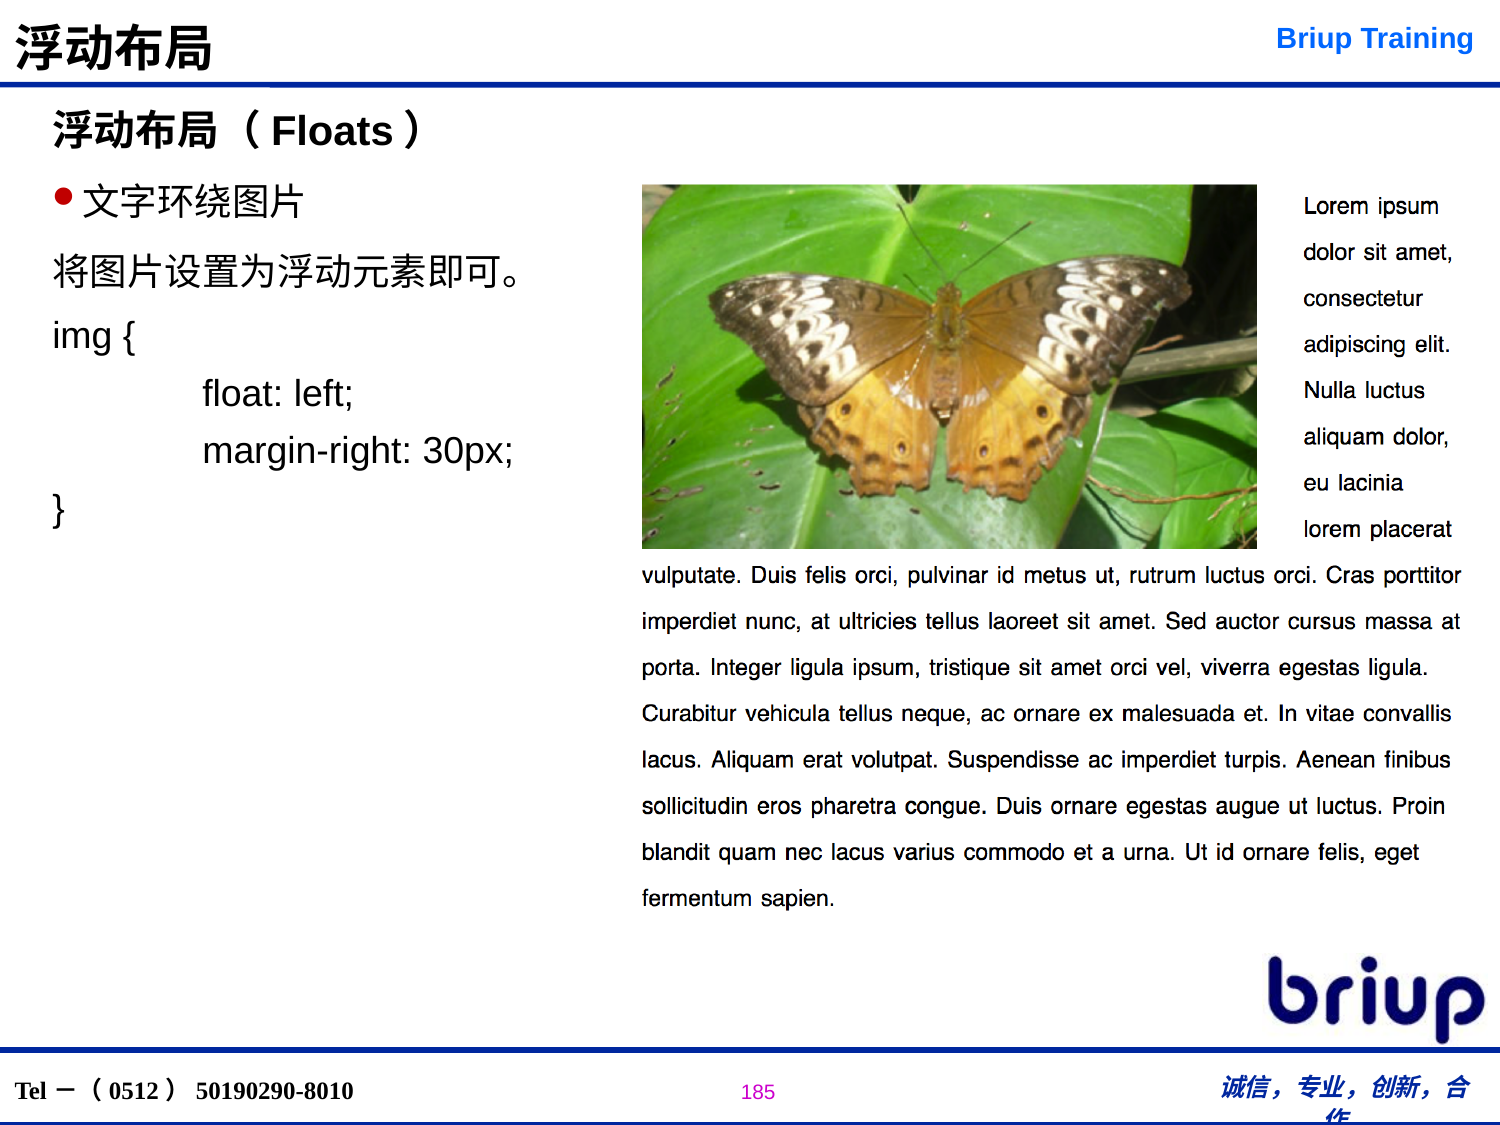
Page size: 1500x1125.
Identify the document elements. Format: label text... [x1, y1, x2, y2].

list 浮动布局（Floats） 文字环绕图片 将图片设置为浮动元素即可。 img { float: left; margin-right: 30px; } [0, 96, 1500, 1051]
title 浮动布局 [0, 0, 1251, 85]
picture [629, 174, 1480, 911]
